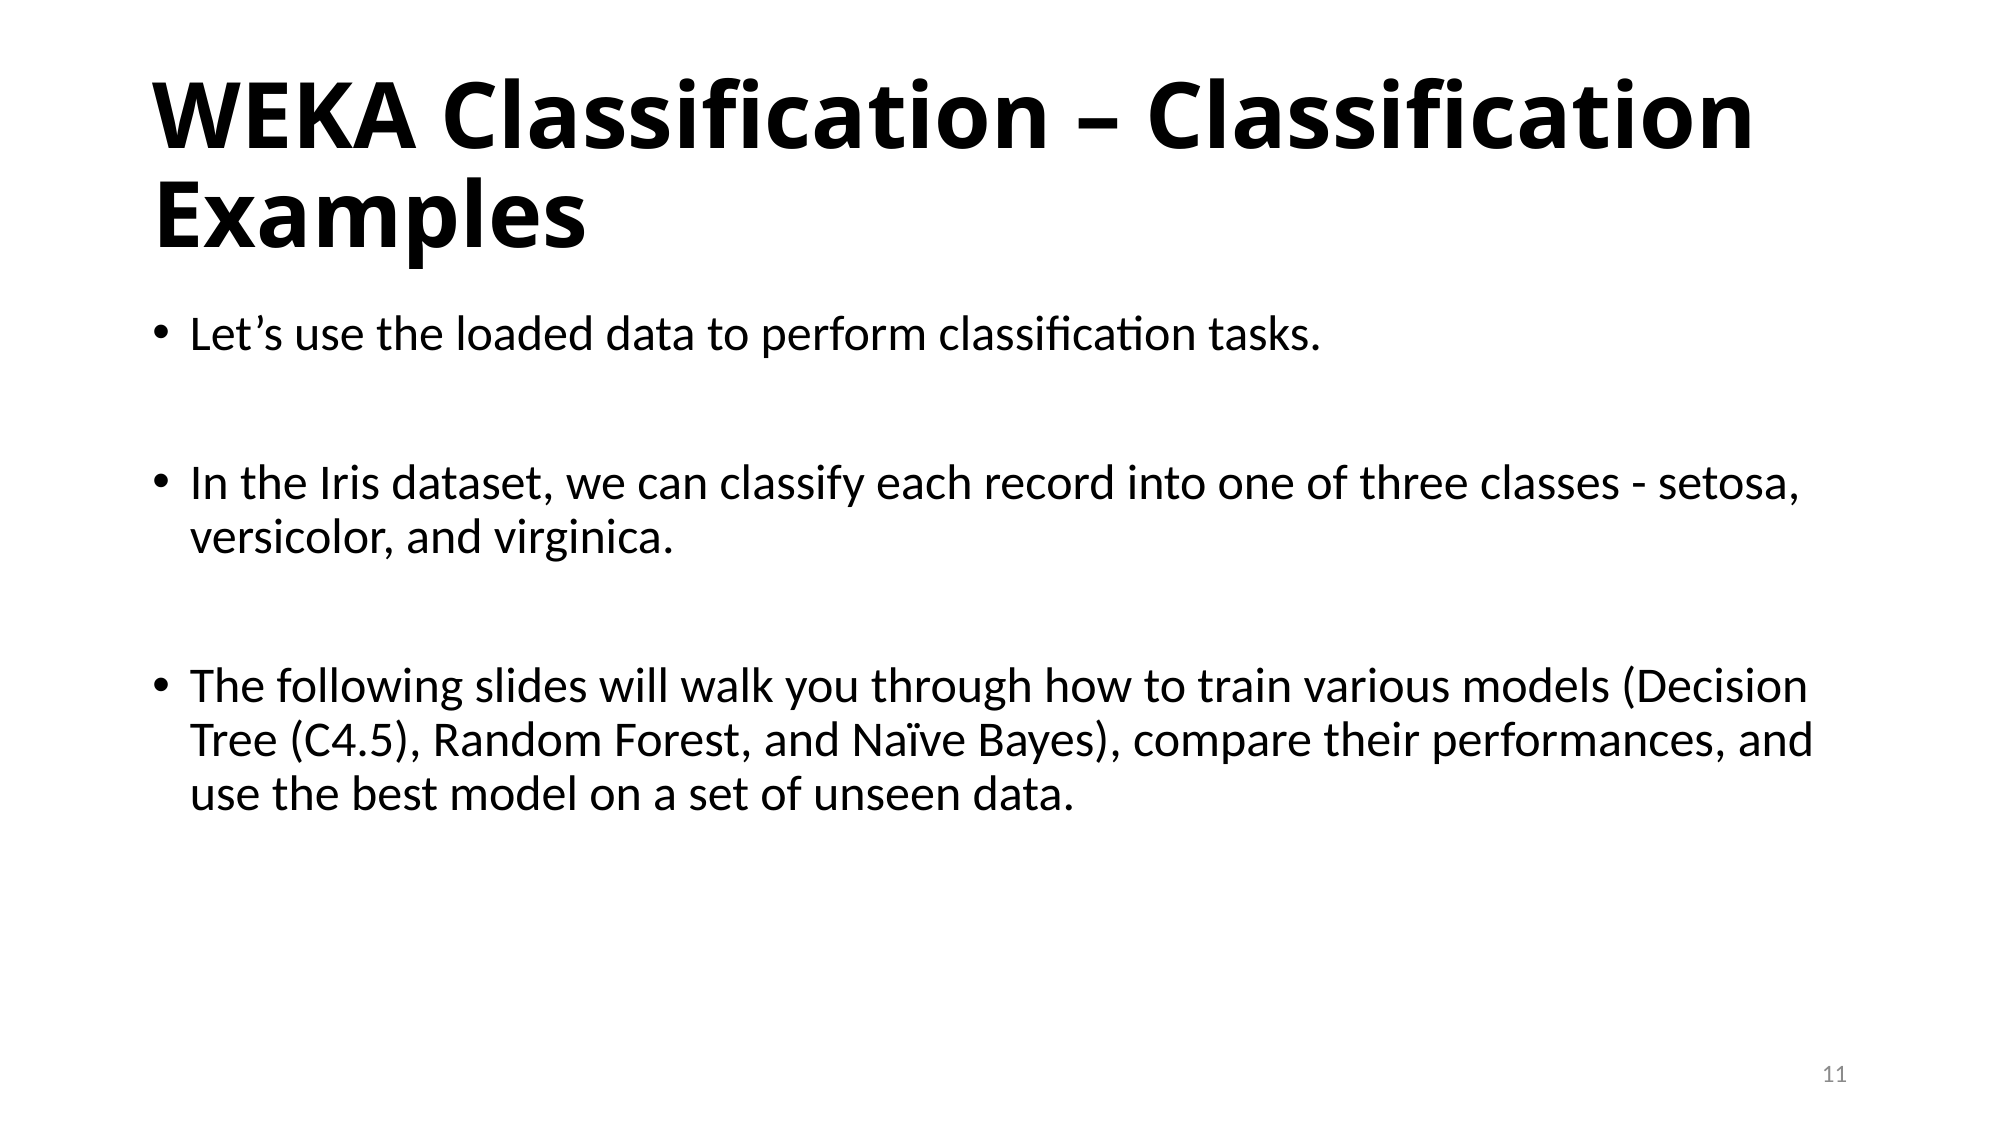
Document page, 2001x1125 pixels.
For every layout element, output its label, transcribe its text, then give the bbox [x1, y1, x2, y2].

list Let’s use the loaded data to perform classification tasks. In the Iris dataset, we can classify each record into one of three classes - setosa, versicolor, and virginica. The following slides will walk you through how to train various models (Decision Tree (C4.5), Random Forest, and Naïve Bayes), compare their performances, and use the best model on a set of unseen data. [137, 299, 1863, 1014]
title WEKA Classification – Classification Examples [137, 59, 1863, 278]
slide_number 11 [1412, 1042, 1863, 1103]
